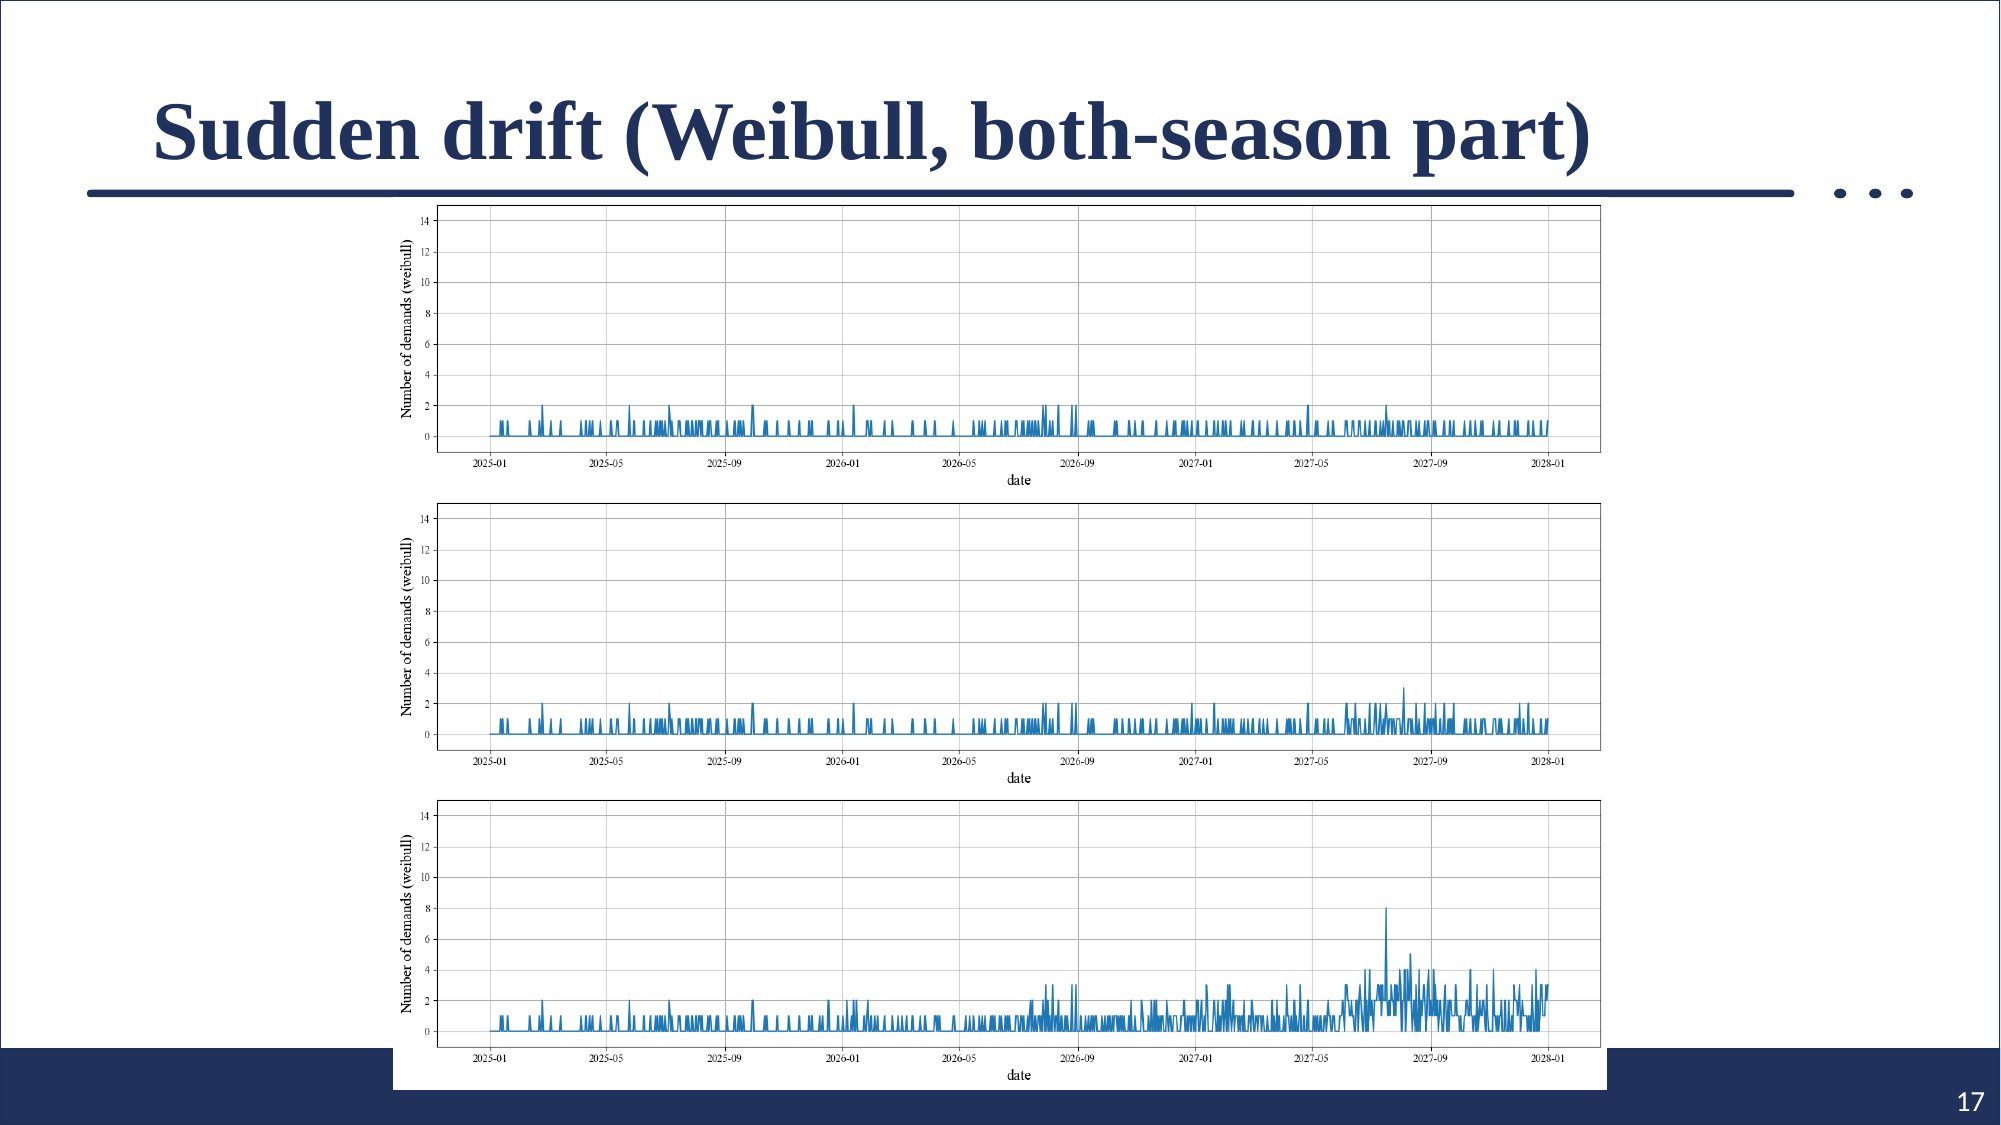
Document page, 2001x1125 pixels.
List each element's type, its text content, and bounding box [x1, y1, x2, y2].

picture [393, 197, 1607, 1091]
title Sudden drift (Weibull, both-season part) [137, 80, 1863, 183]
